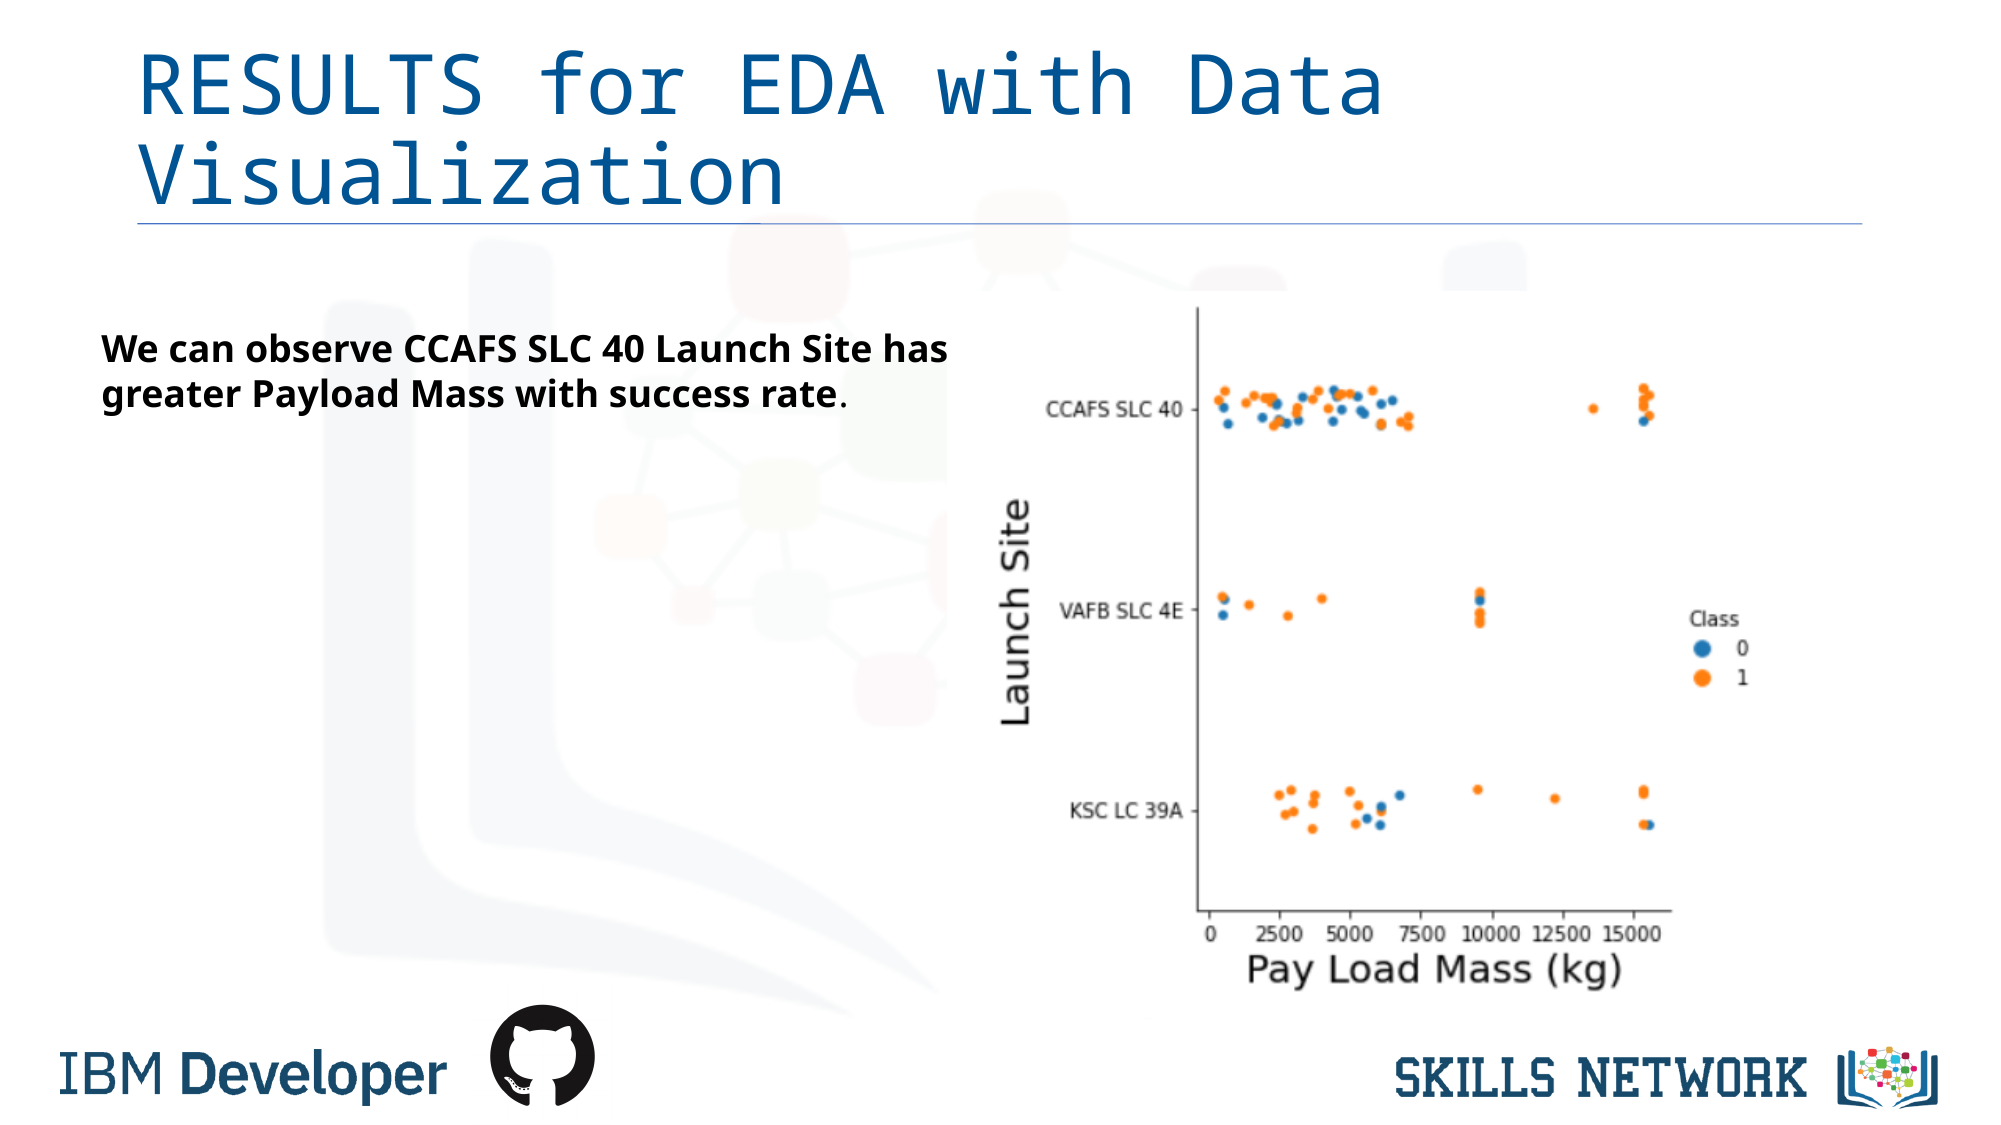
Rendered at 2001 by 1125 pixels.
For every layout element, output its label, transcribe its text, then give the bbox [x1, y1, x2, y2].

picture [55, 1045, 459, 1108]
picture [1390, 1045, 1945, 1111]
text_box We can observe CCAFS SLC 40 Launch Site has greater Payload Mass with success rate. [86, 317, 947, 423]
picture [947, 291, 1913, 1018]
title RESULTS for EDA with Data Visualization [121, 23, 1847, 242]
picture [473, 986, 612, 1125]
